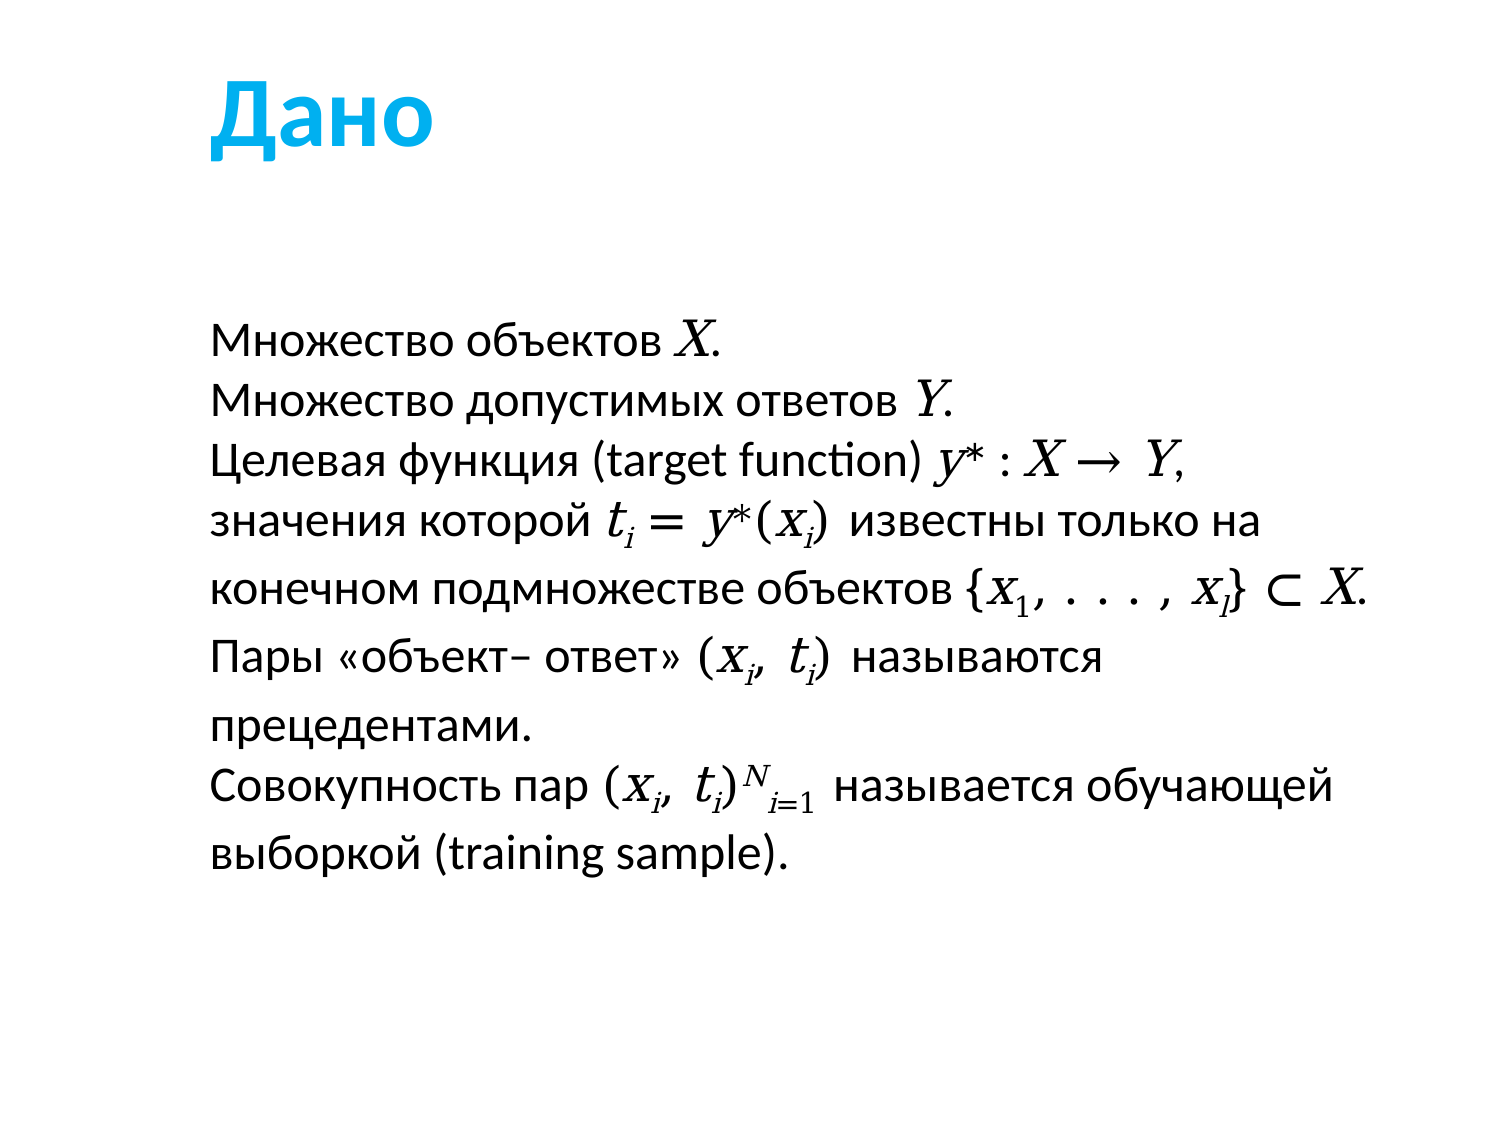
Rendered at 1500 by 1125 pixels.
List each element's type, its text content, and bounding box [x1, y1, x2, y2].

text_box Дано [52, 42, 1190, 172]
text_box Множество объектов X. Множество допустимых ответов Y. Целевая функция (target function) y∗ : X → Y, значения которой ti = y∗(xi) известны только на конечном подмножестве объектов {x1, . . . , xl} ⊂ X. Пары «объект– ответ» (xi, ti) называются прецедентами. Совокупность пар (xi, ti)Ni=1 называется обучающей выборкой (training sample). [194, 450, 1402, 796]
